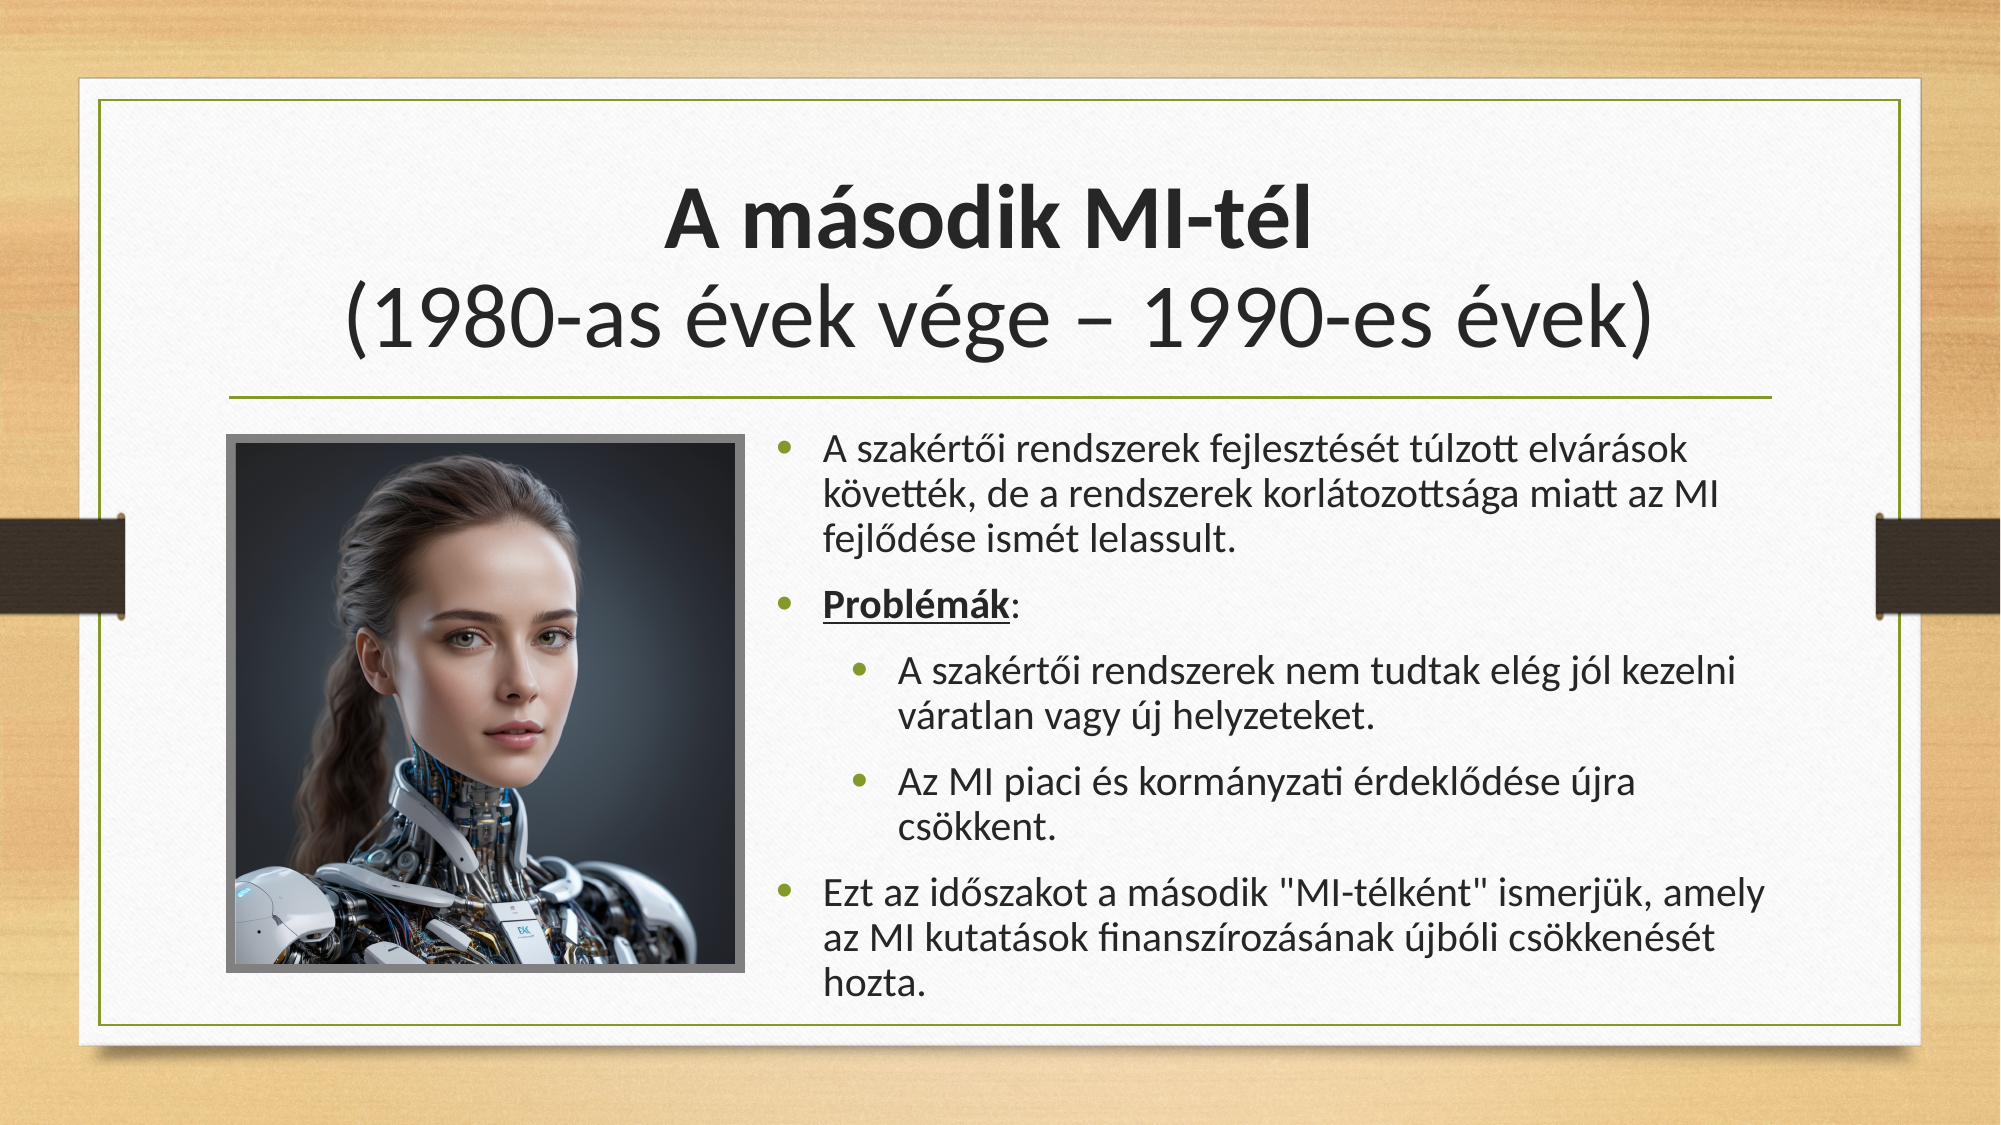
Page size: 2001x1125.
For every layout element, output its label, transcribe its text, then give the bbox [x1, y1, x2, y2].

title A második MI-tél (1980-as évek vége – 1990-es évek) [212, 161, 1788, 375]
picture [0, 0, 2001, 1125]
list A szakértői rendszerek fejlesztését túlzott elvárások követték, de a rendszerek korlátozottsága miatt az MI fejlődése ismét lelassult. Problémák: A szakértői rendszerek nem tudtak elég jól kezelni váratlan vagy új helyzeteket. Az MI piaci és kormányzati érdeklődése újra csökkent. Ezt az időszakot a második "MI-télként" ismerjük, amely az MI kutatások finanszírozásának újbóli csökkenését hozta. [761, 419, 1788, 964]
